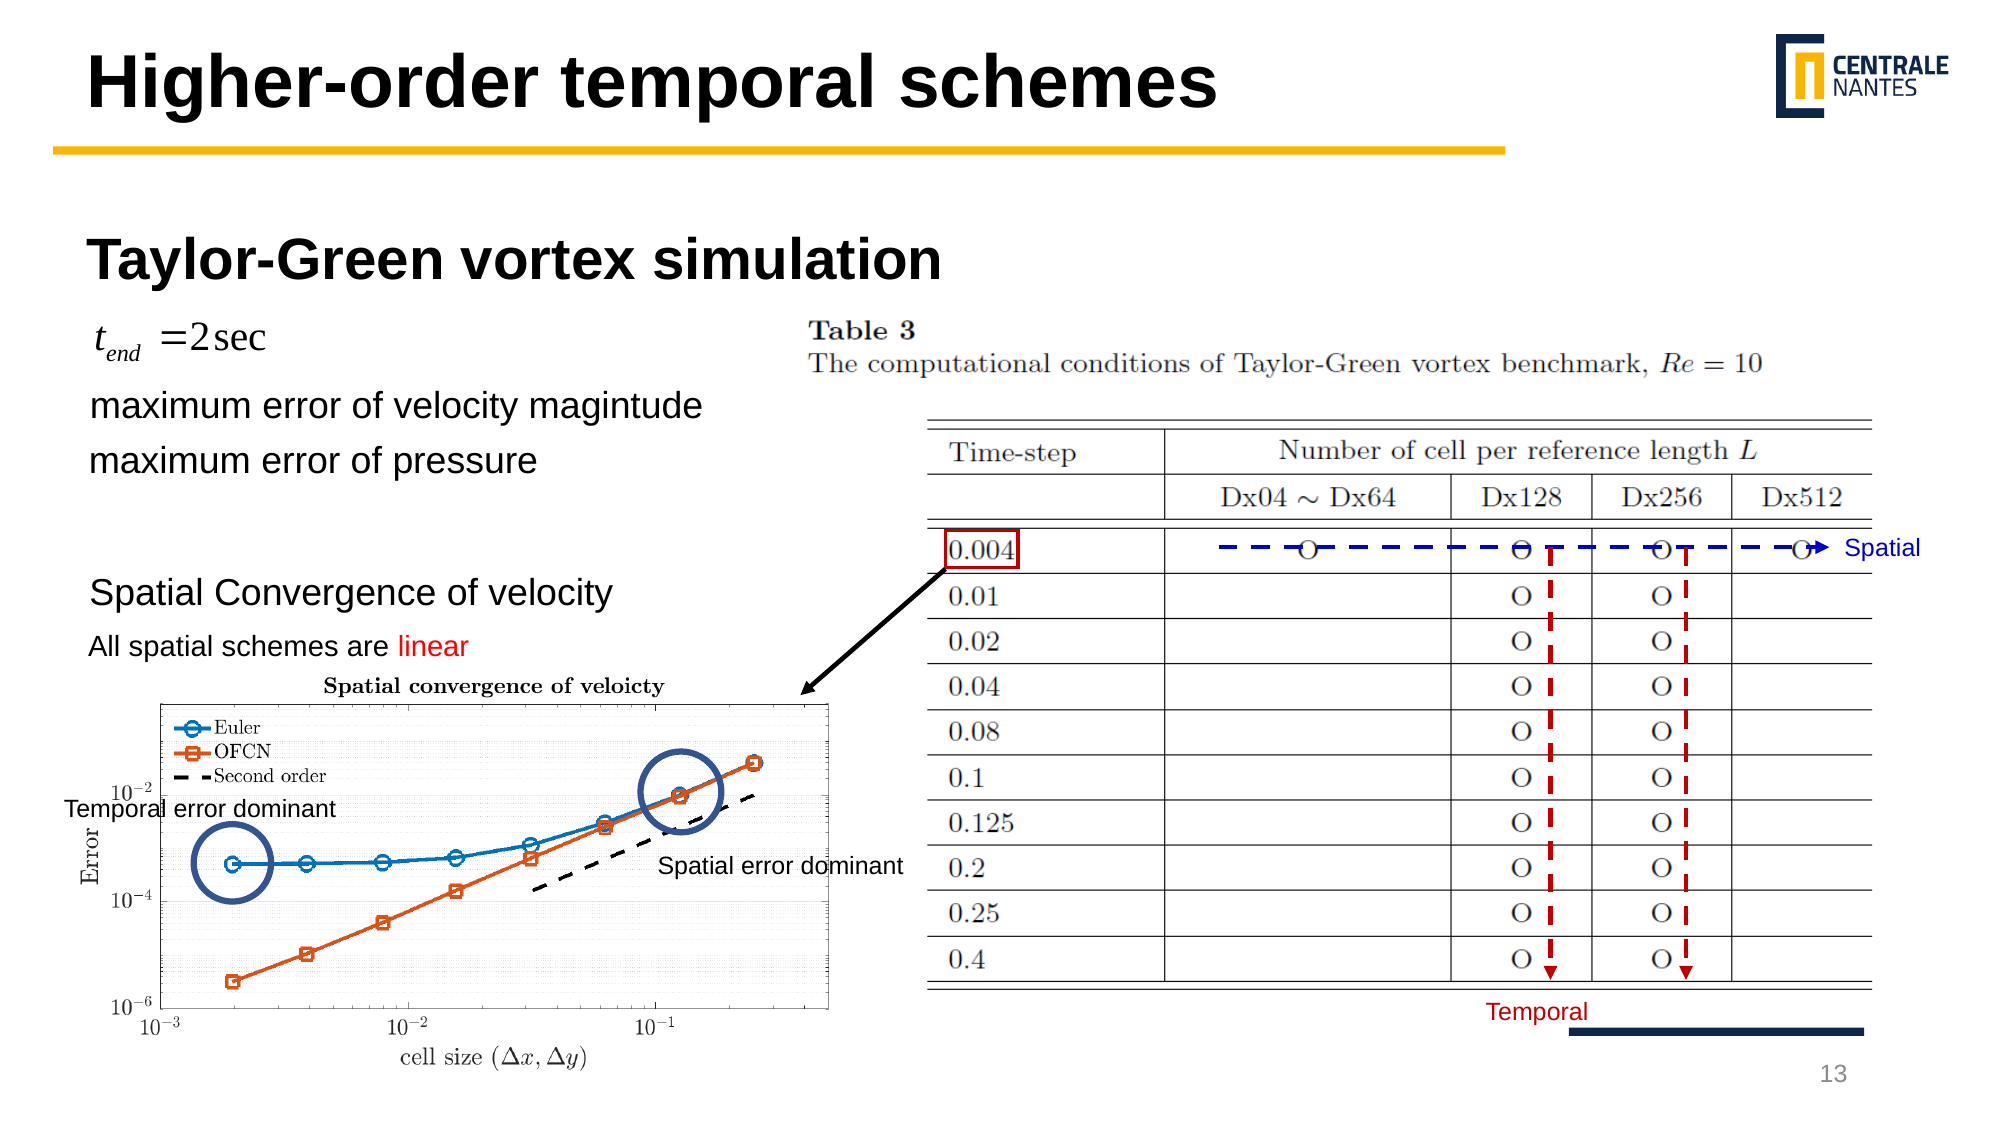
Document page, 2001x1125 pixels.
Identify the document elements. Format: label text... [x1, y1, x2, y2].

text_box Spatial Convergence of velocity [74, 560, 639, 621]
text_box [800, 568, 946, 696]
picture [48, 308, 1968, 1073]
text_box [91, 313, 272, 368]
slide_number 13 [1412, 1042, 1863, 1103]
text_box maximum error of pressure [73, 428, 554, 489]
title Higher-order temporal schemes [71, 28, 1756, 138]
text_box All spatial schemes are linear [73, 619, 485, 670]
text_box maximum error of velocity magintude [75, 373, 719, 434]
text_box Temporal [1470, 1008, 1604, 1034]
picture [1770, 26, 1952, 122]
list Taylor-Green vortex simulation [71, 199, 1863, 309]
